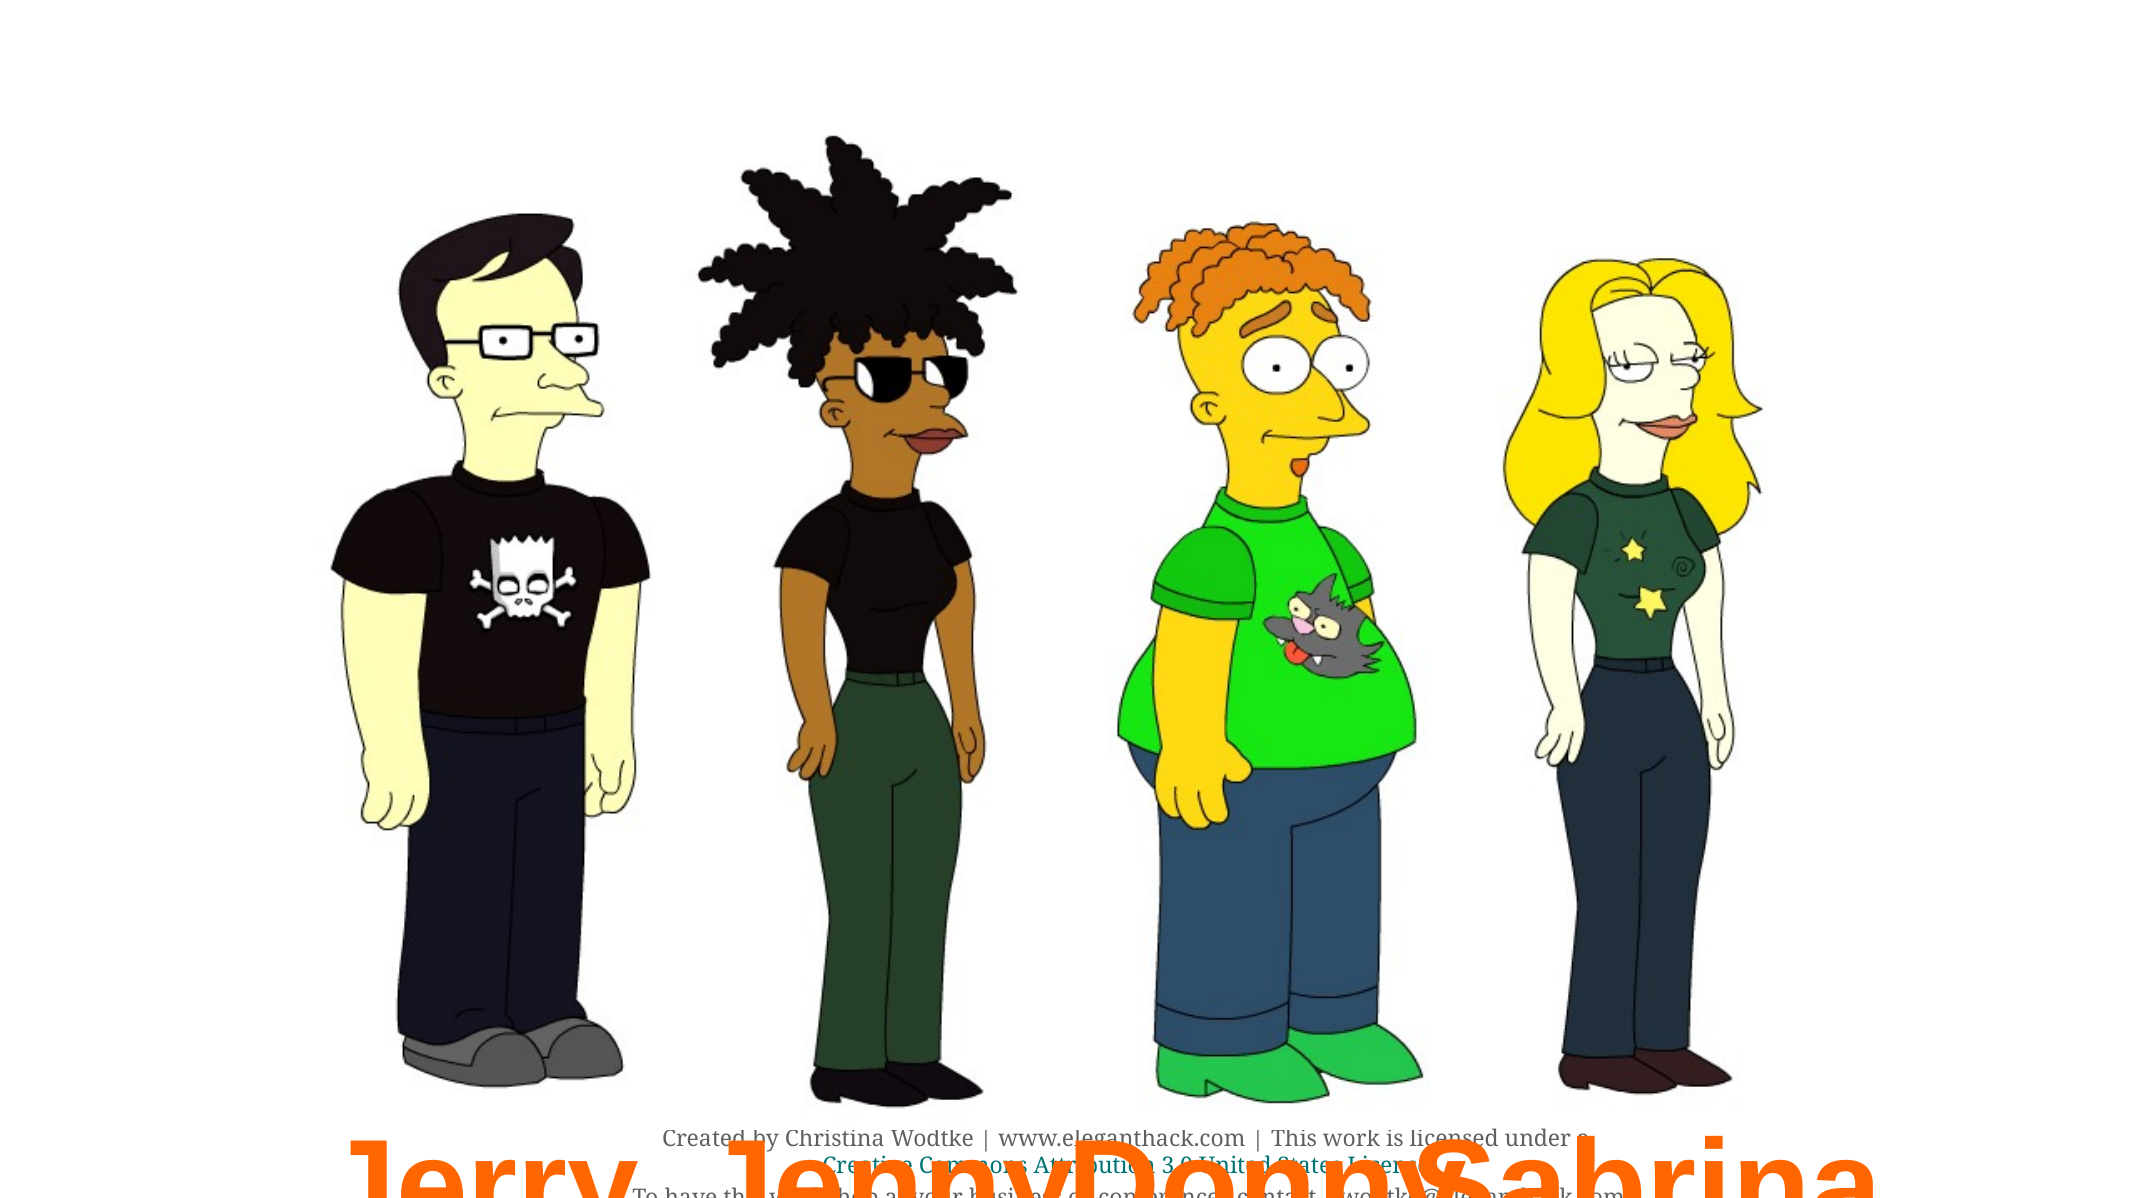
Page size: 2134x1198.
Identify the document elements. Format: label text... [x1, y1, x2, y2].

picture [267, 132, 1455, 1130]
text_box Sabrina [1482, 1093, 1898, 1198]
text_box Donny [1052, 1113, 1482, 1198]
picture [1465, 252, 1786, 1107]
text_box Jerry [309, 1109, 655, 1198]
text_box Jenny [687, 1138, 1052, 1198]
